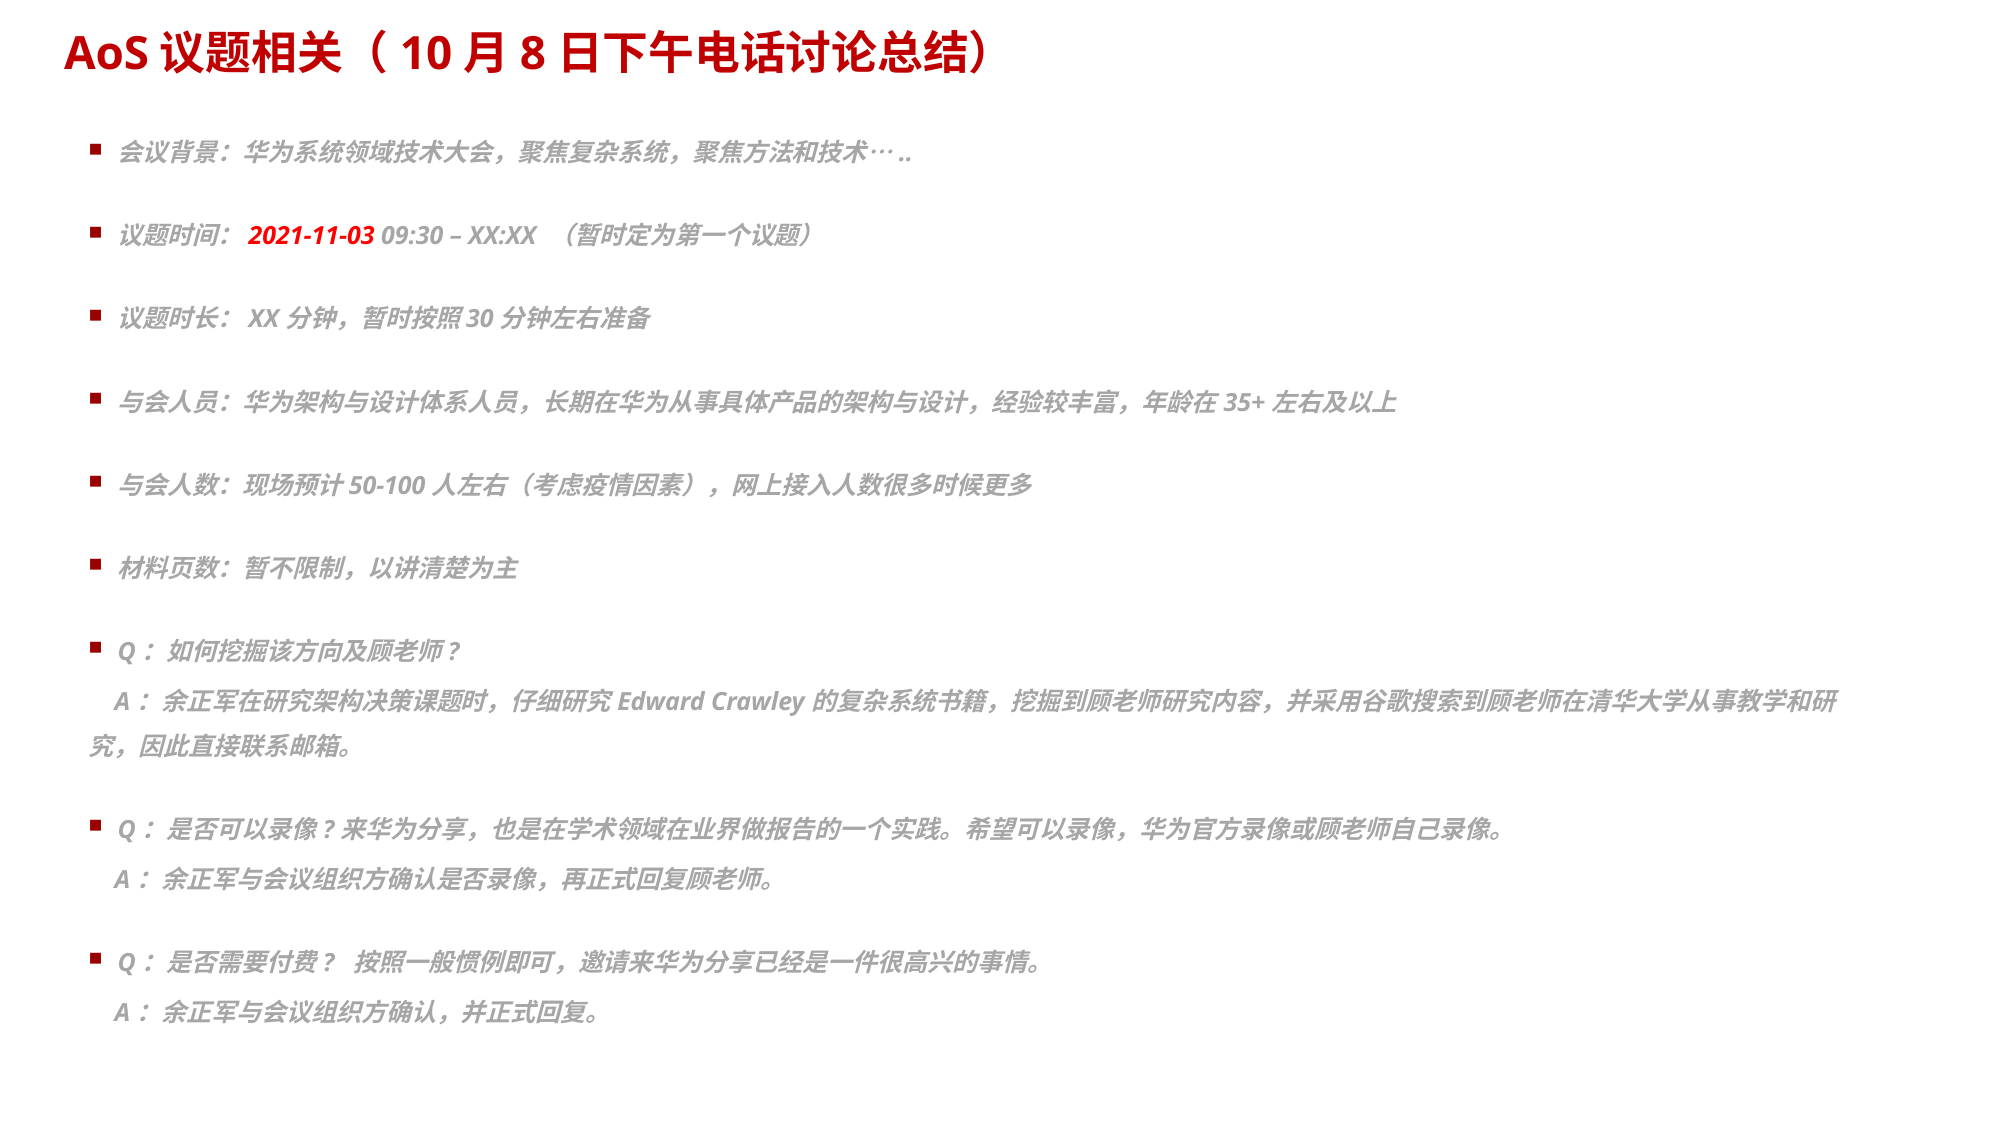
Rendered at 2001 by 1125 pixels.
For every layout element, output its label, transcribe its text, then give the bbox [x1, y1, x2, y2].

title AoS议题相关（10月8日下午电话讨论总结） [44, 16, 1846, 94]
text_box 会议背景：华为系统领域技术大会，聚焦复杂系统，聚焦方法和技术….. 议题时间：2021-11-03 09:30 – XX:XX （暂时定为第一个议题） 议题时长：XX分钟，暂时按照30分钟左右准备 与会人员：华为架构与设计体系人员，长期在华为从事具体产品的架构与设计，经验较丰富，年龄在35+左右及以上 与会人数：现场预计50-100人左右（考虑疫情因素），网上接入人数很多时候更多 材料页数：暂不限制，以讲清楚为主 Q：如何挖掘该方向及顾老师? A：余正军在研究架构决策课题时，仔细研究Edward Crawley的复杂系统书籍，挖掘到顾老师研究内容，并采用谷歌搜索到顾老师在清华大学从事教学和研究，因此直接联系邮箱。 Q：是否可以录像?来华为分享，也是在学术领域在业界做报告的一个实践。希望可以录像，华为官方录像或顾老师自己录像。 A：余正军与会议组织方确认是否录像，再正式回复顾老师。 Q：是否需要付费? 按照一般惯例即可，邀请来华为分享已经是一件很高兴的事情。 A：余正军与会议组织方确认，并正式回复。 [73, 114, 1901, 1066]
